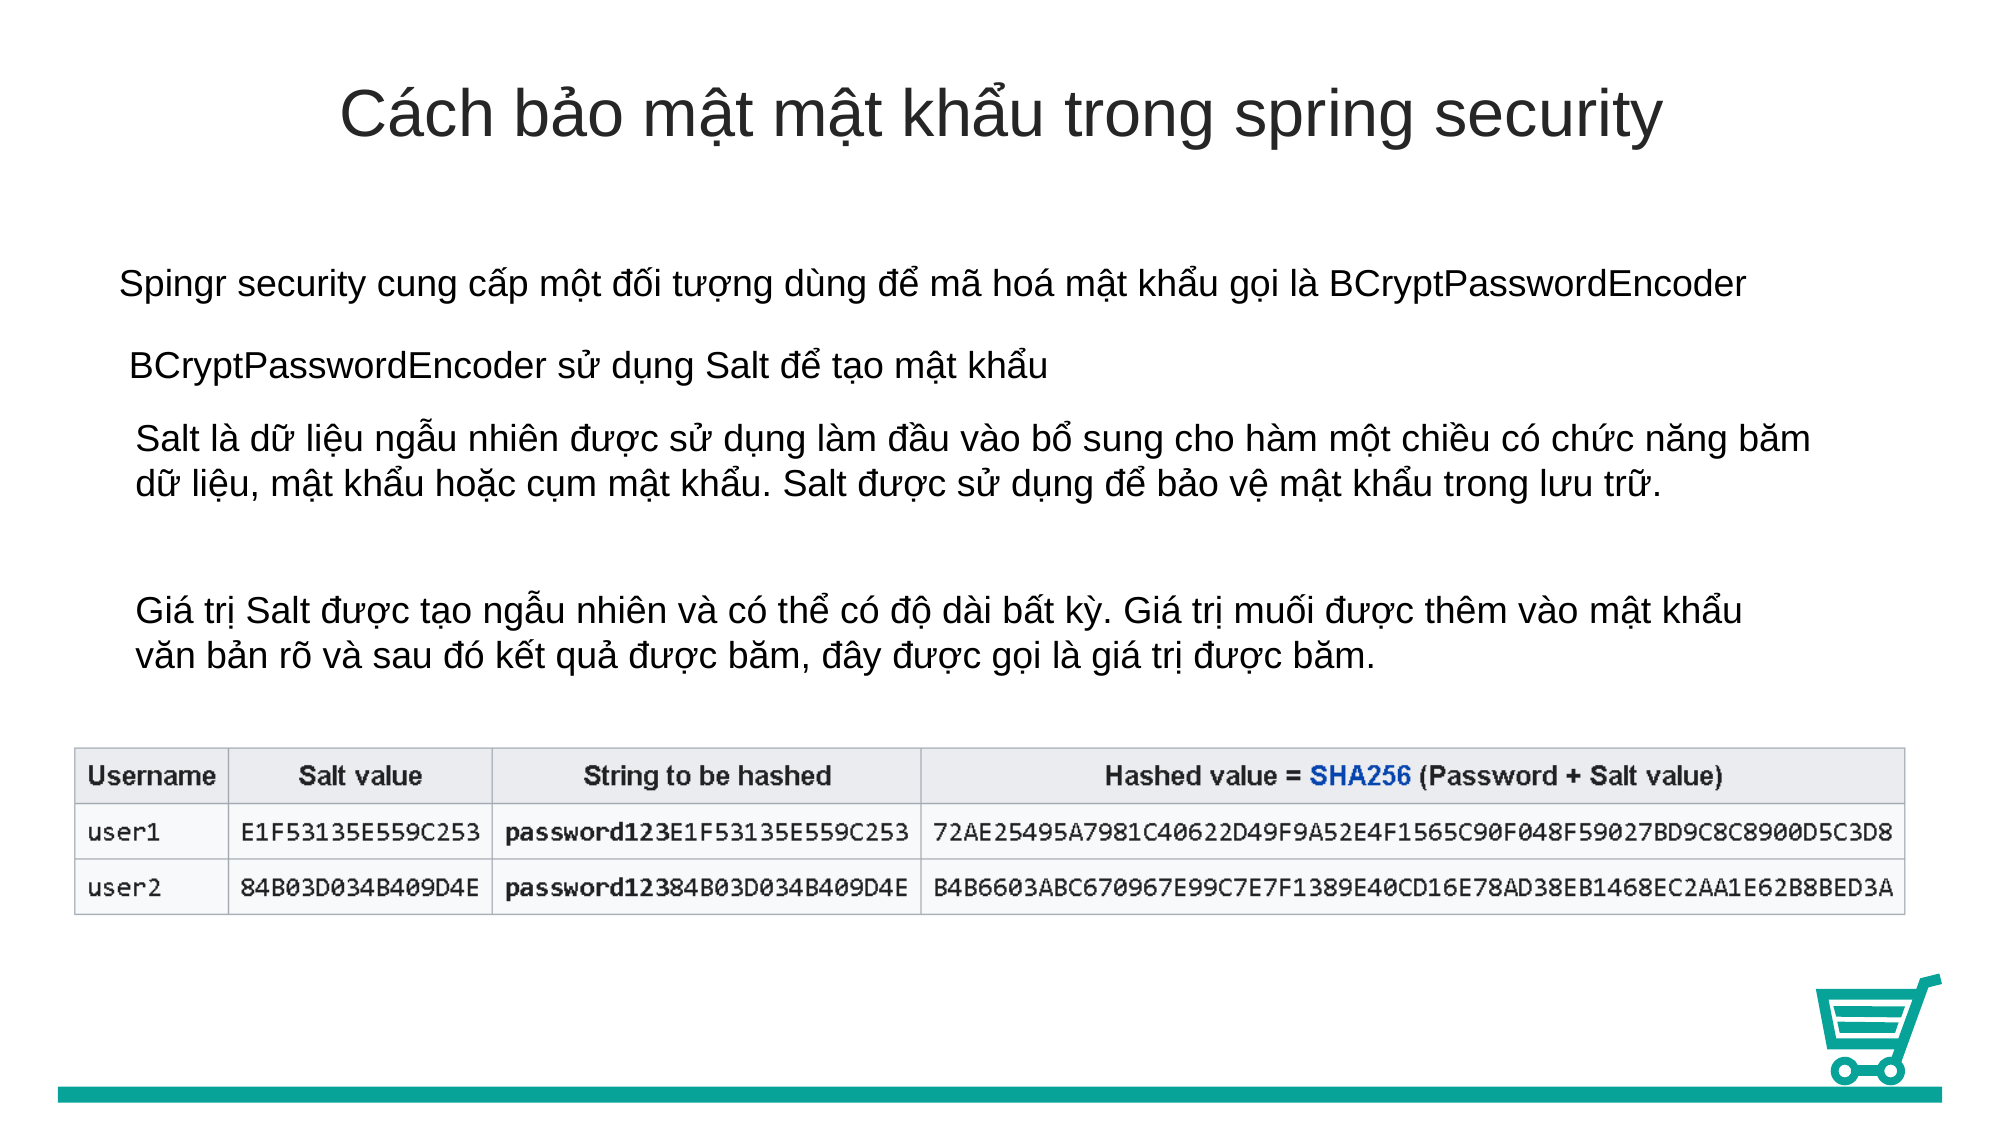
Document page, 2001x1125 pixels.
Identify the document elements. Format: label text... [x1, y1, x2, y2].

text_box BCryptPasswordEncoder sử dụng Salt để tạo mật khẩu [103, 333, 1064, 394]
text_box Salt là dữ liệu ngẫu nhiên được sử dụng làm đầu vào bổ sung cho hàm một chiều có chức năng băm dữ liệu, mật khẩu hoặc cụm mật khẩu. Salt được sử dụng để bảo vệ mật khẩu trong lưu trữ. [120, 406, 1880, 512]
picture [52, 735, 1938, 929]
list Cách bảo mật mật khẩu trong spring security [53, 55, 1952, 175]
text_box Spingr security cung cấp một đối tượng dùng để mã hoá mật khẩu gọi là BCryptPasswordEncoder [104, 252, 1763, 312]
text_box Giá trị Salt được tạo ngẫu nhiên và có thể có độ dài bất kỳ. Giá trị muối được thêm vào mật khẩu văn bản rõ và sau đó kết quả được băm, đây được gọi là giá trị được băm. [120, 578, 1811, 684]
